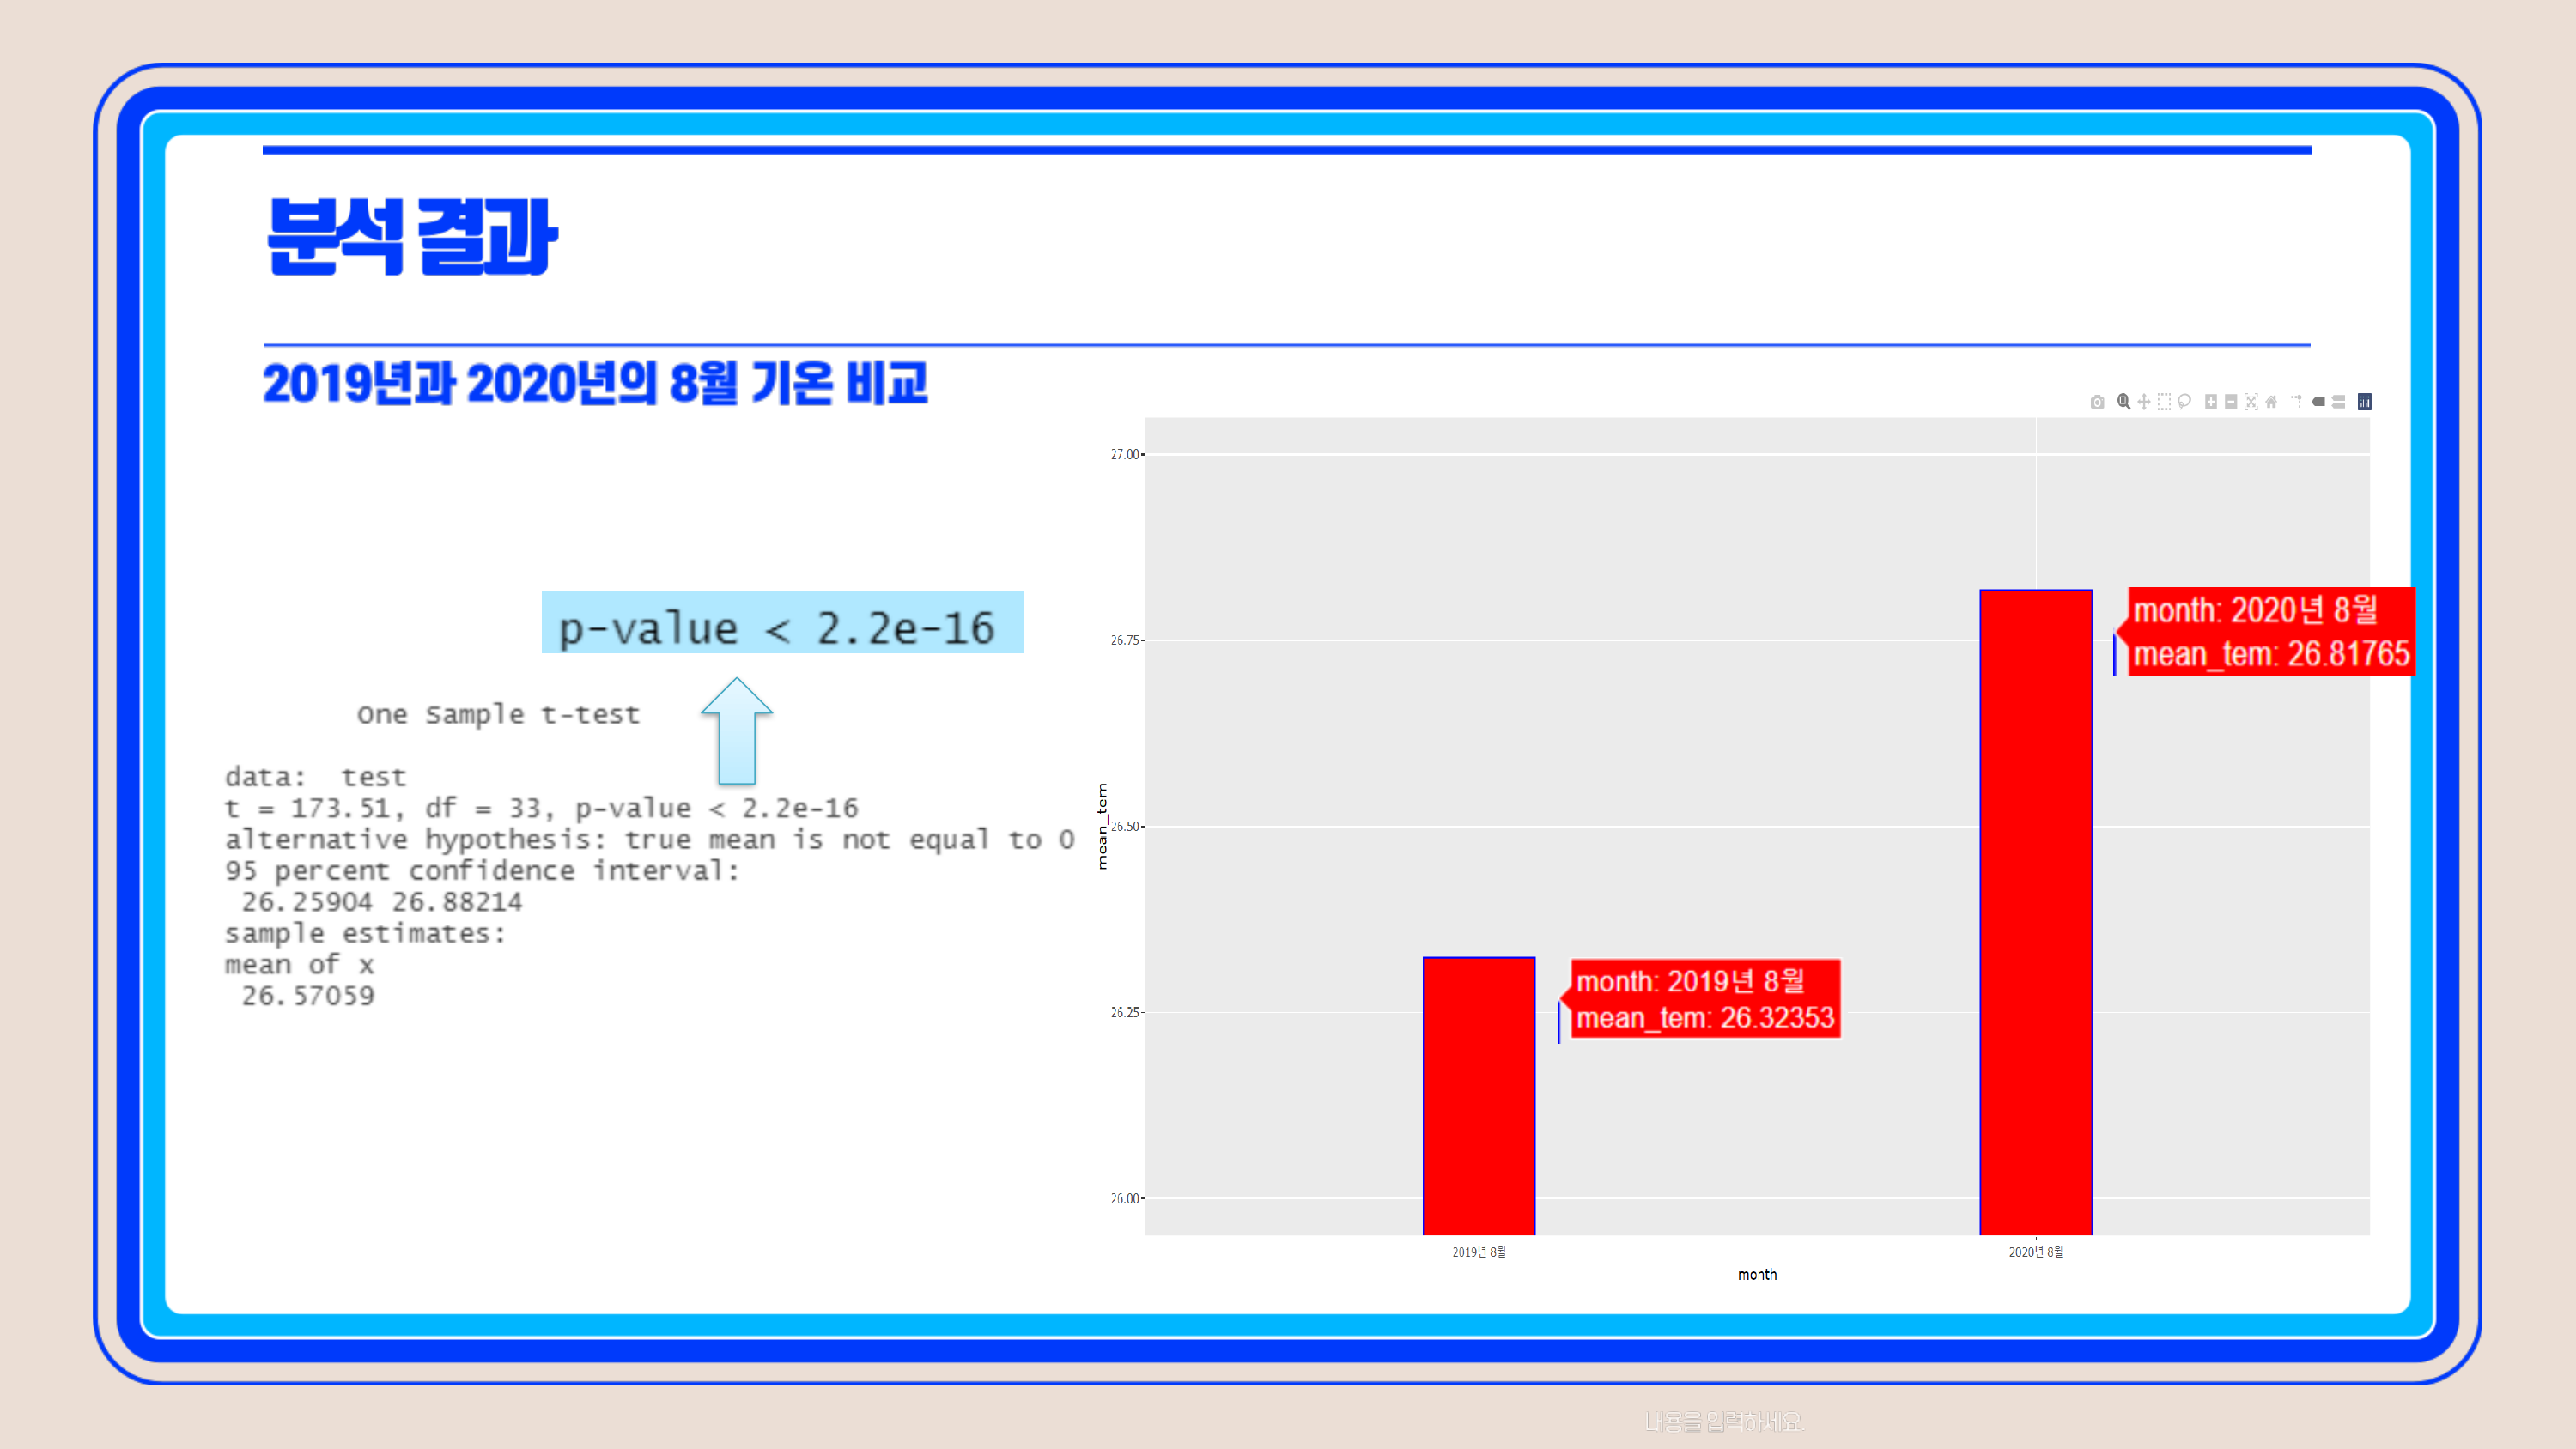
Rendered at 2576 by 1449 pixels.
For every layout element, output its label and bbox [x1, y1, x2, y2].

text_box [264, 340, 2311, 349]
picture [1642, 1336, 1983, 1449]
text_box [263, 133, 2313, 167]
picture [1094, 391, 2376, 1314]
text_box [93, 63, 2482, 1386]
text_box [2113, 587, 2416, 676]
text_box [1558, 957, 1849, 1044]
picture [254, 173, 598, 324]
text_box [219, 680, 1090, 1029]
picture [256, 344, 952, 430]
text_box [541, 591, 1024, 653]
